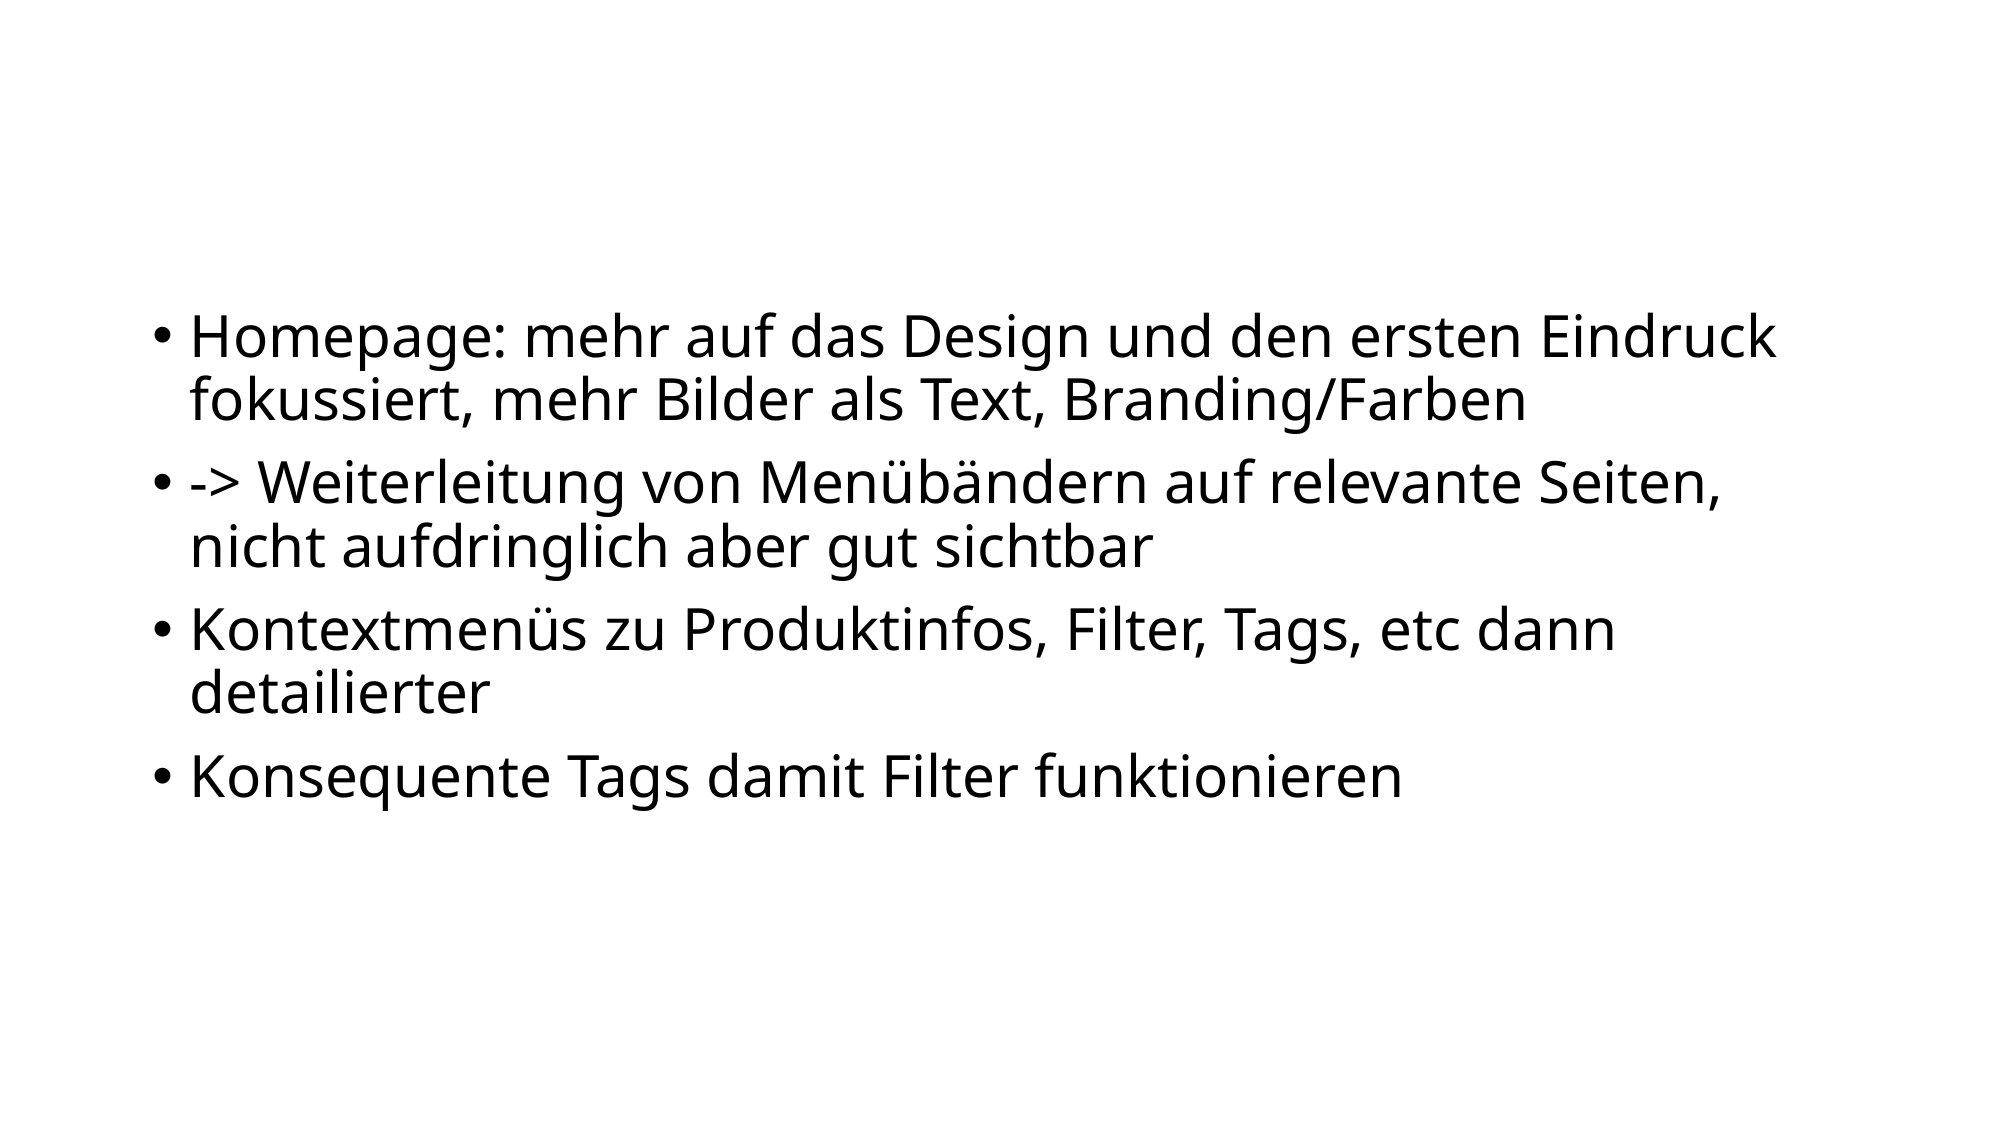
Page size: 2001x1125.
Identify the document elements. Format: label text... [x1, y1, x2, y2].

list Homepage: mehr auf das Design und den ersten Eindruck fokussiert, mehr Bilder als Text, Branding/Farben -> Weiterleitung von Menübändern auf relevante Seiten, nicht aufdringlich aber gut sichtbar Kontextmenüs zu Produktinfos, Filter, Tags, etc dann detailierter Konsequente Tags damit Filter funktionieren [137, 299, 1863, 1014]
